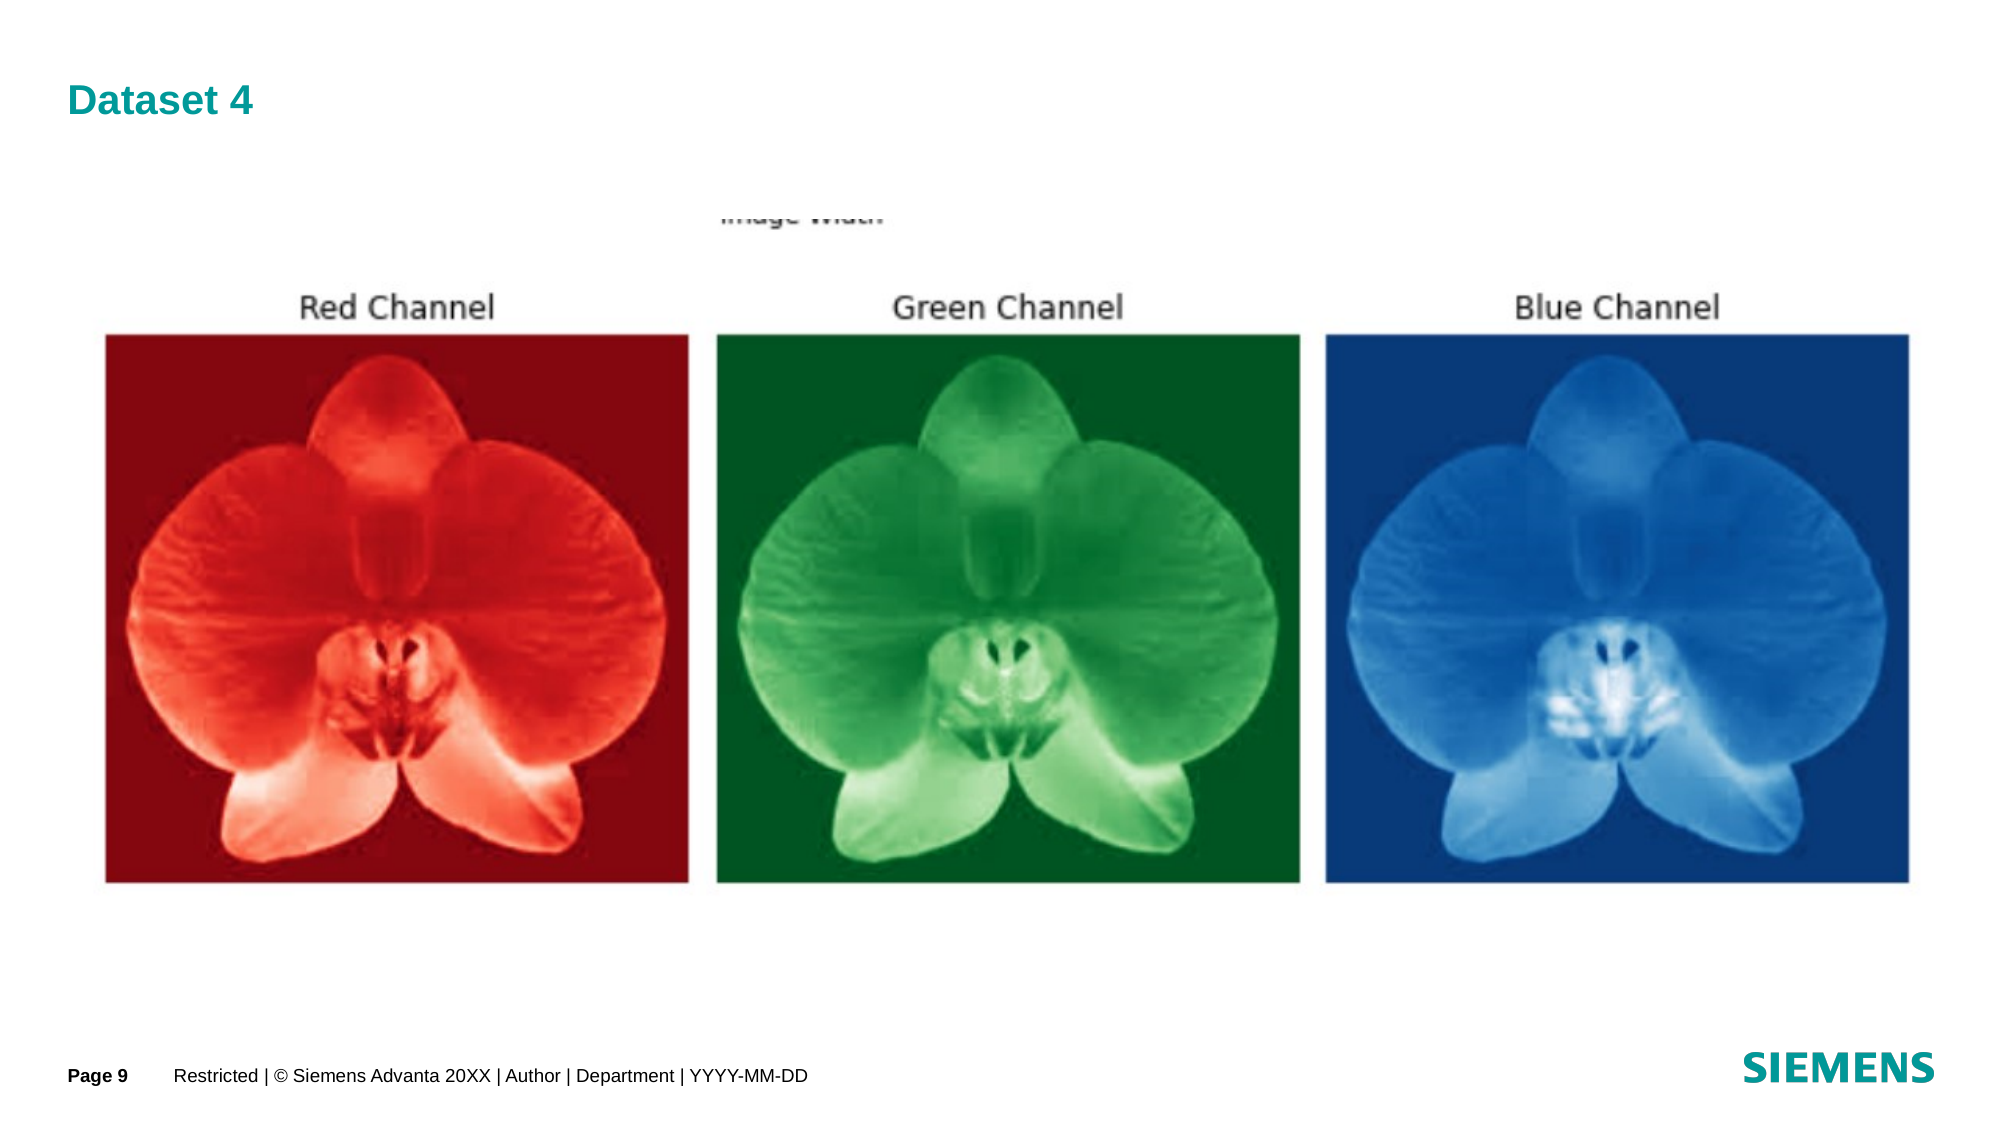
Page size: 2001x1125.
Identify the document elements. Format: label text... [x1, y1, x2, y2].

picture [1744, 1052, 1934, 1083]
picture [19, 219, 1981, 906]
footer Restricted | © Siemens Advanta 20XX | Author | Department | YYYY-MM-DD [173, 1035, 1686, 1125]
slide_number Page 9 [67, 1035, 173, 1125]
title Dataset 4 [67, 78, 1686, 173]
